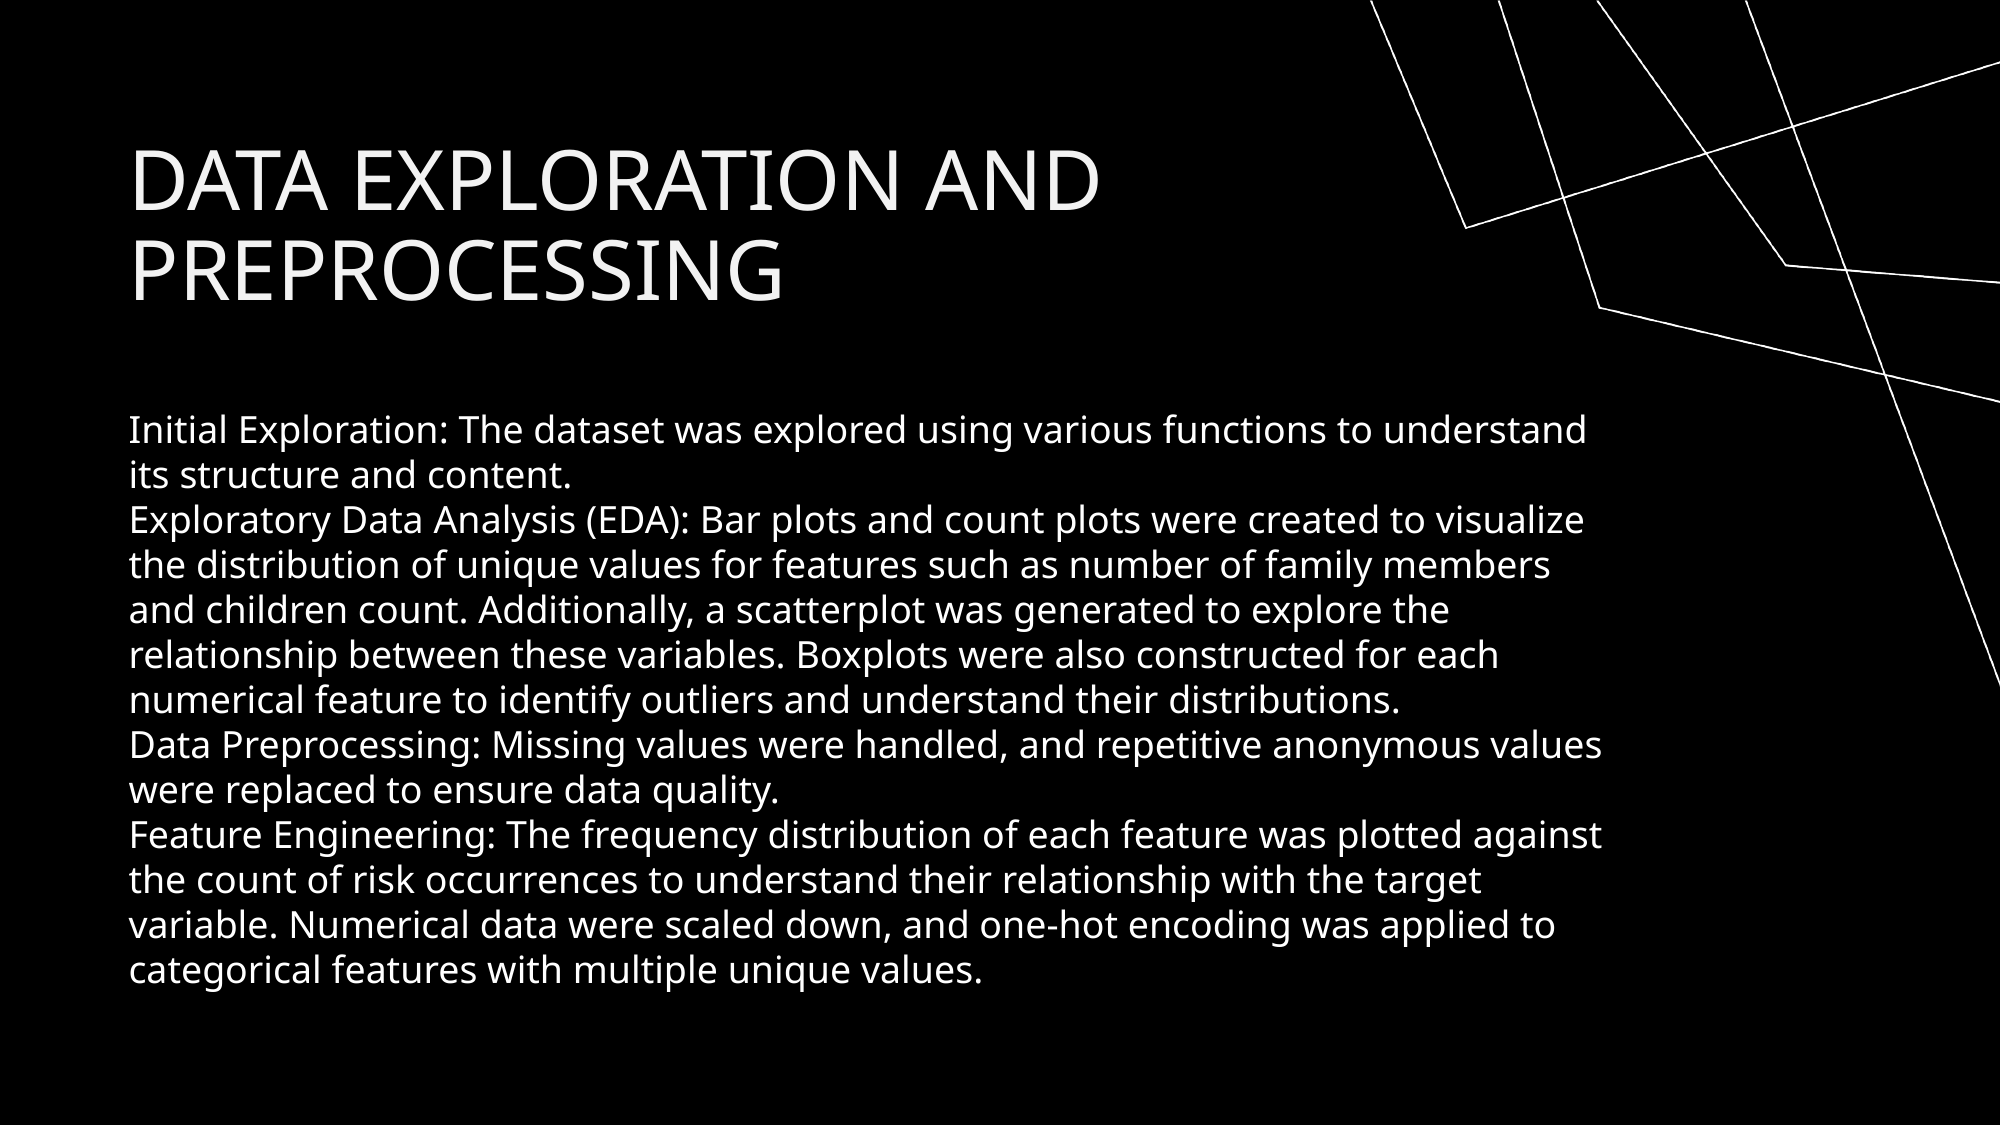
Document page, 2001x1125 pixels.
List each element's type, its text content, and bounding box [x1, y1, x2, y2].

picture [1357, 1, 2000, 718]
text_box Initial Exploration: The dataset was explored using various functions to understand its structure and content. Exploratory Data Analysis (EDA): Bar plots and count plots were created to visualize the distribution of unique values for features such as number of family members and children count. Additionally, a scatterplot was generated to explore the relationship between these variables. Boxplots were also constructed for each numerical feature to identify outliers and understand their distributions. Data Preprocessing: Missing values were handled, and repetitive anonymous values were replaced to ensure data quality. Feature Engineering: The frequency distribution of each feature was plotted against the count of risk occurrences to understand their relationship with the target variable. Numerical data were scaled down, and one-hot encoding was applied to categorical features with multiple unique values. [113, 398, 1645, 999]
title Data Exploration and Preprocessing [113, 64, 1416, 326]
